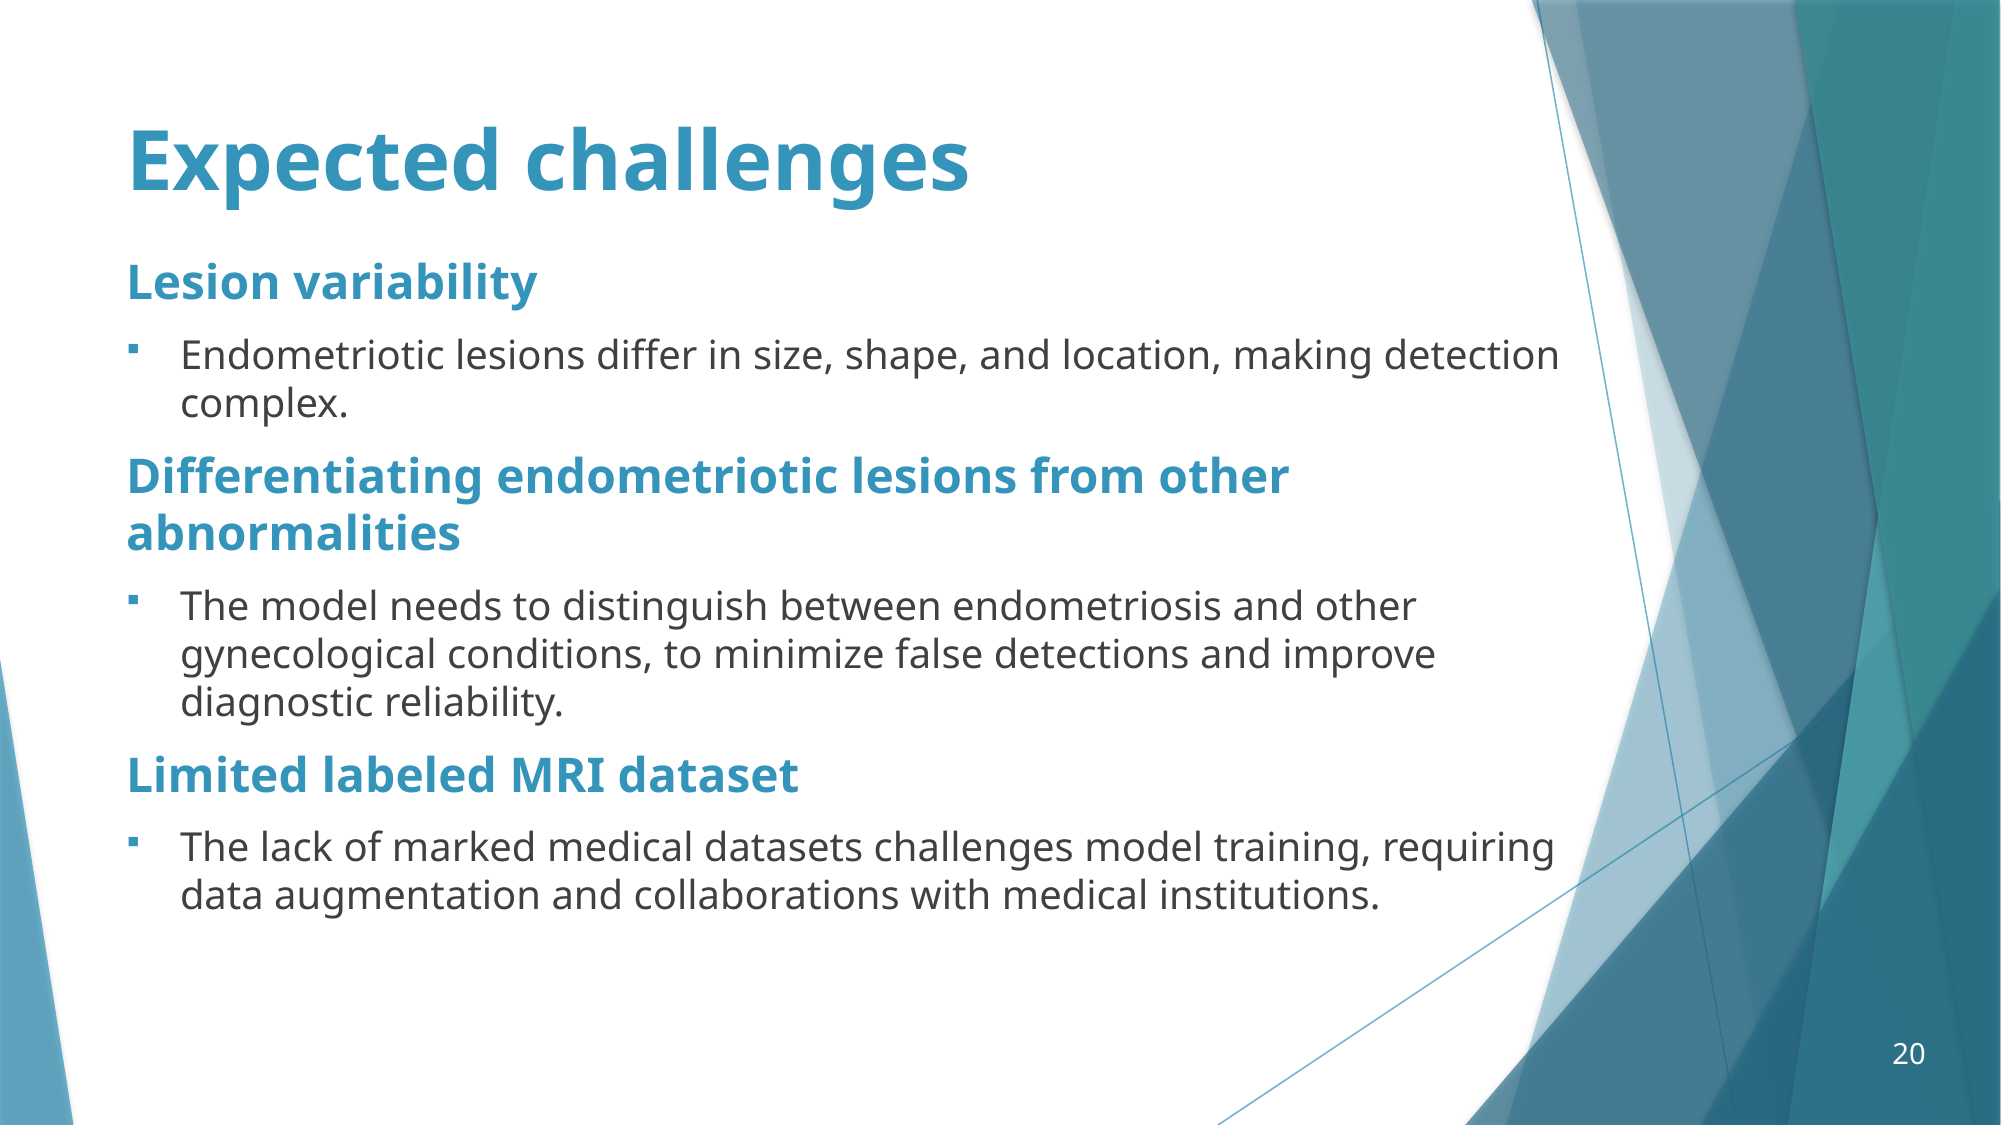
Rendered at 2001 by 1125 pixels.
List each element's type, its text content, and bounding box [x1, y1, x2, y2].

list Lesion variability Endometriotic lesions differ in size, shape, and location, making detection complex. Differentiating endometriotic lesions from other abnormalities The model needs to distinguish between endometriosis and other gynecological conditions, to minimize false detections and improve diagnostic reliability. Limited labeled MRI dataset The lack of marked medical datasets challenges model training, requiring data augmentation and collaborations with medical institutions. [111, 244, 1582, 935]
title Expected challenges [111, 99, 1522, 244]
slide_number 20 [1828, 1025, 1941, 1086]
